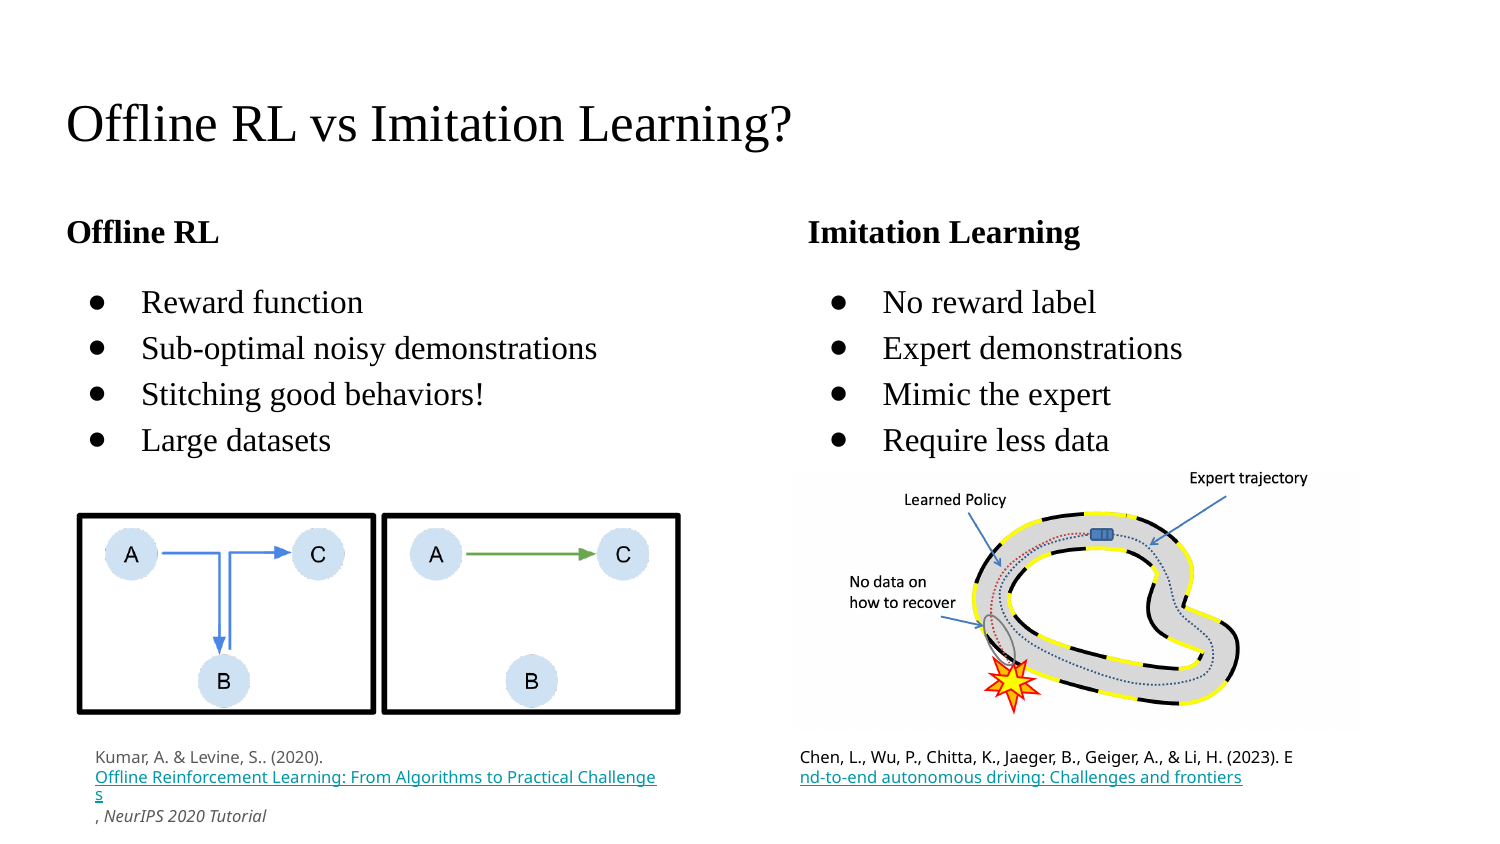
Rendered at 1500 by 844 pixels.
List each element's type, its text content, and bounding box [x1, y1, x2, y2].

picture [71, 510, 687, 721]
list Offline RL Reward function Sub-optimal noisy demonstrations Stitching good behaviors! Large datasets [51, 189, 708, 750]
title Offline RL vs Imitation Learning? [51, 72, 1449, 167]
text_box Chen, L., Wu, P., Chitta, K., Jaeger, B., Geiger, A., & Li, H. (2023). End-to-end autonomous driving: Challenges and frontiers [784, 731, 1449, 788]
list Imitation Learning No reward label Expert demonstrations Mimic the expert Require less data [792, 189, 1449, 731]
picture [792, 465, 1360, 732]
text_box Kumar, A. & Levine, S.. (2020). Offline Reinforcement Learning: From Algorithms to Practical Challenges, NeurIPS 2020 Tutorial [80, 731, 679, 788]
